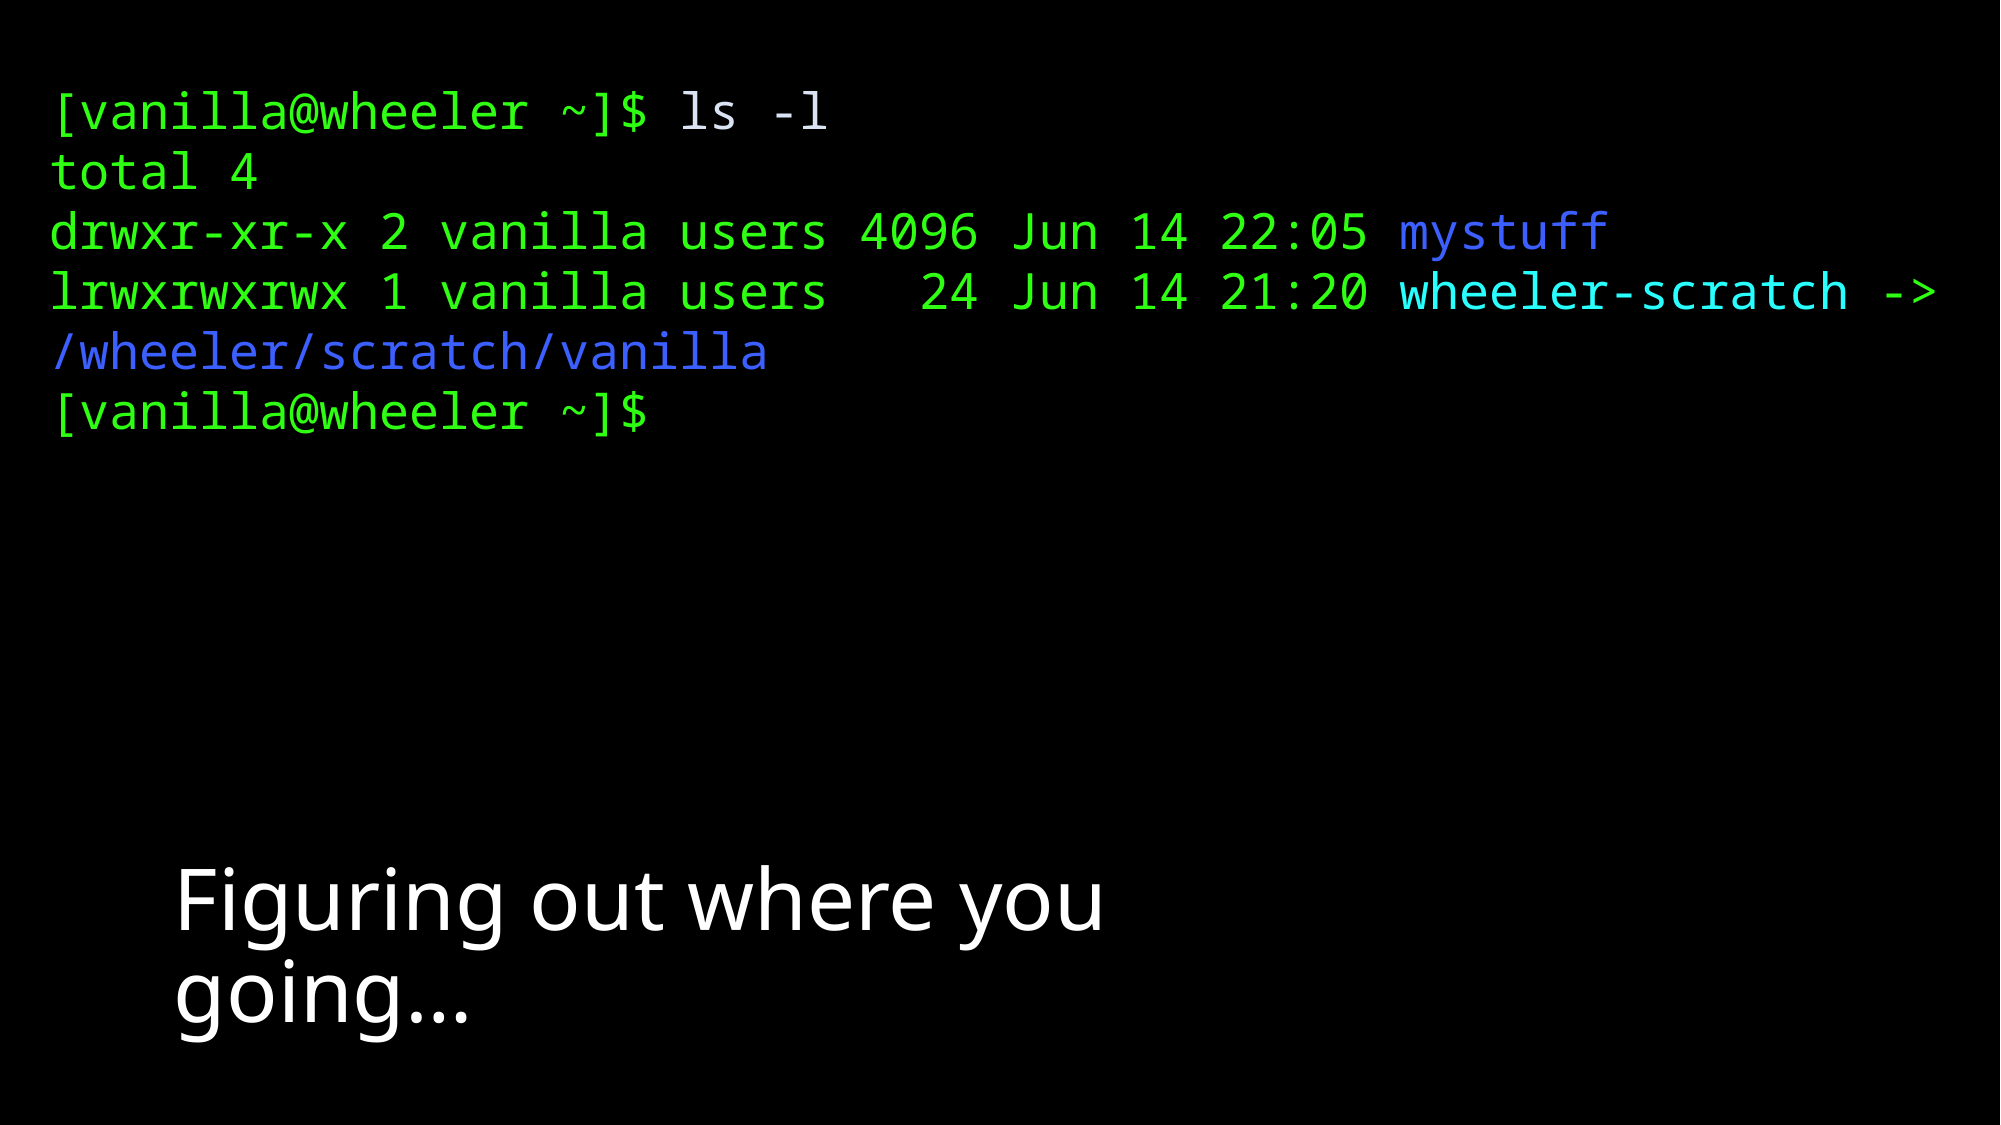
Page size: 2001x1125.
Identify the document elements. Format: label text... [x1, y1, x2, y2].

text_box [vanilla@wheeler ~]$ ls -l total 4 drwxr-xr-x 2 vanilla users 4096 Jun 14 22:05 mystuff lrwxrwxrwx 1 vanilla users 24 Jun 14 21:20 wheeler-scratch -> /wheeler/scratch/vanilla [vanilla@wheeler ~]$ [34, 72, 1971, 448]
text_box Figuring out where you going… [158, 845, 1303, 1053]
